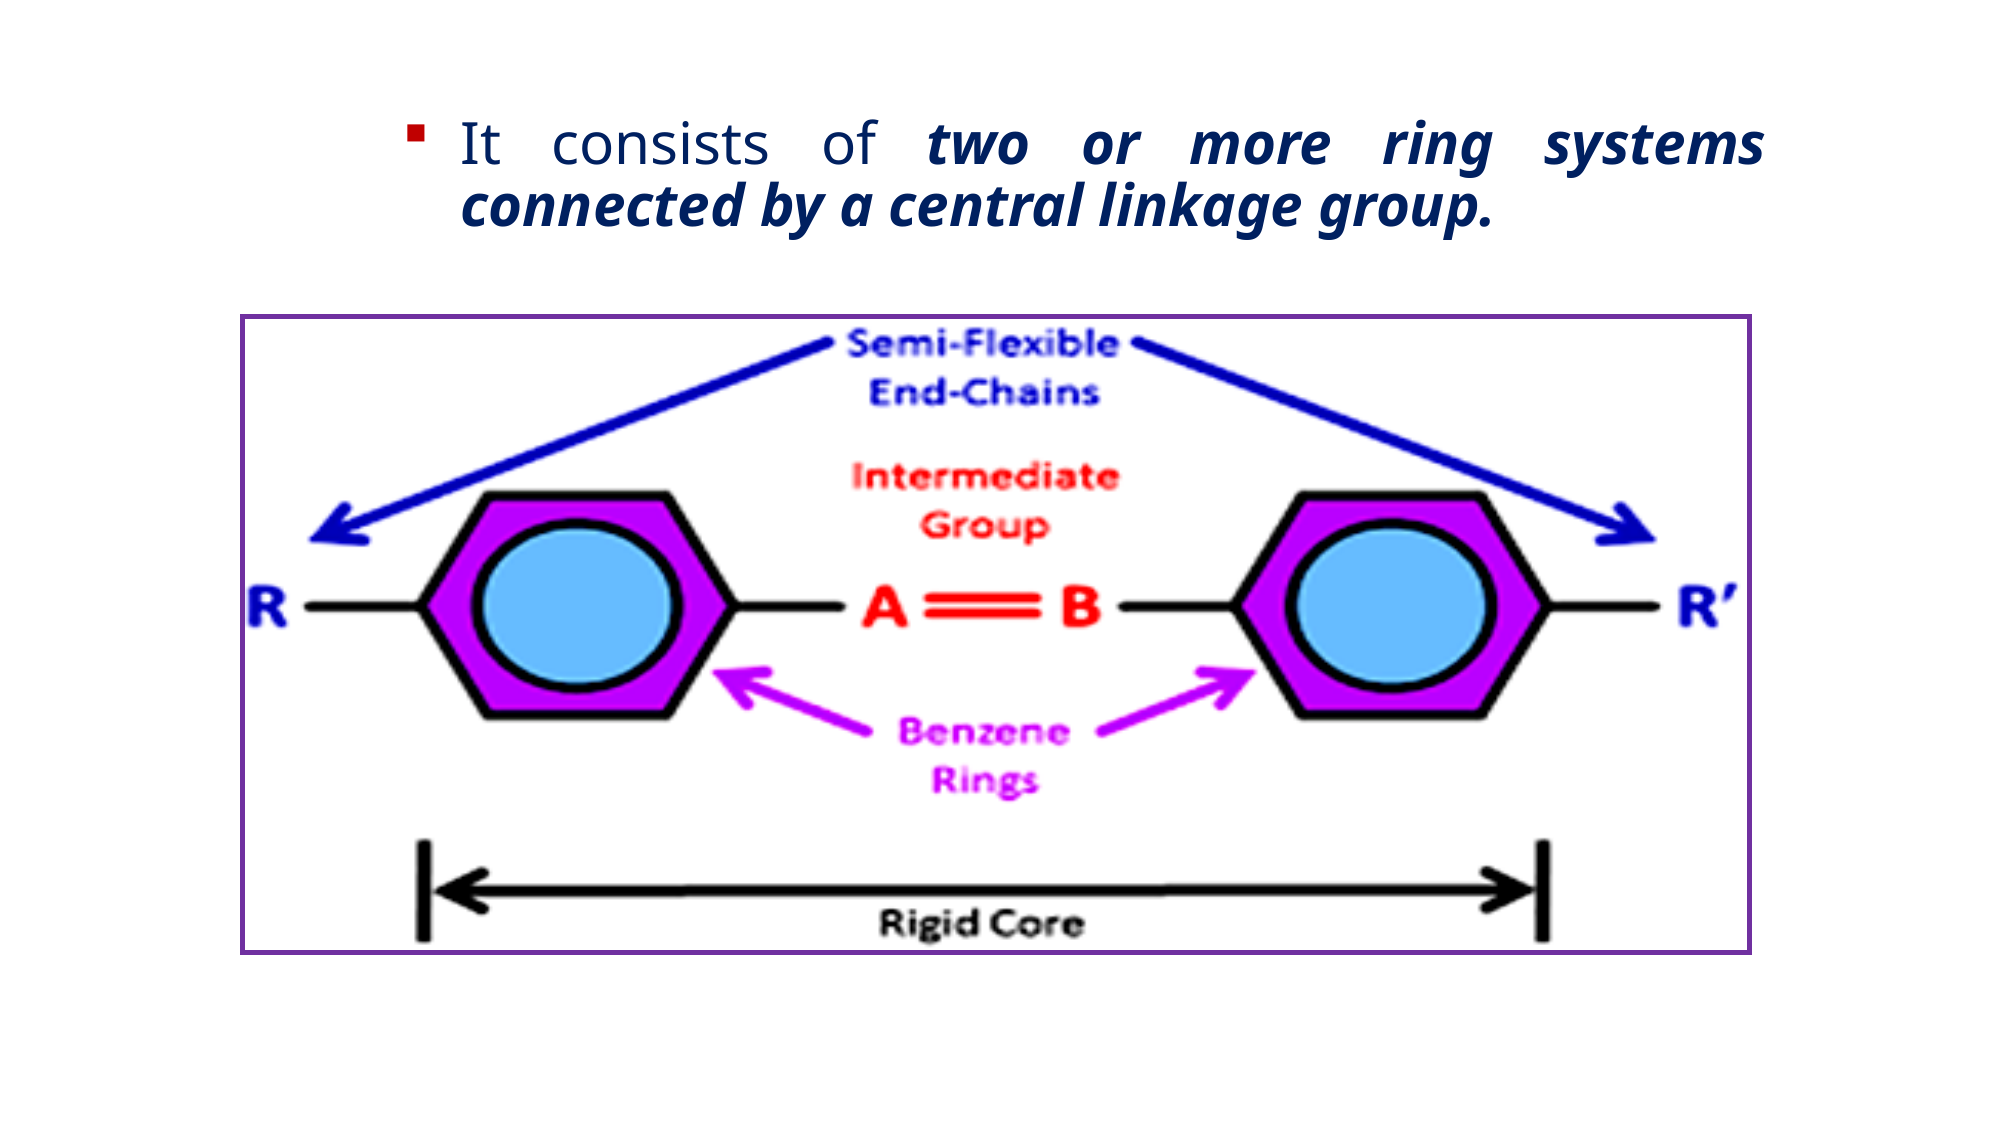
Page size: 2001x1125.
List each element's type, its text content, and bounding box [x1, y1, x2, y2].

picture [244, 318, 1747, 950]
text_box It consists of two or more ring systems connected by a central linkage group. [387, 106, 1782, 246]
